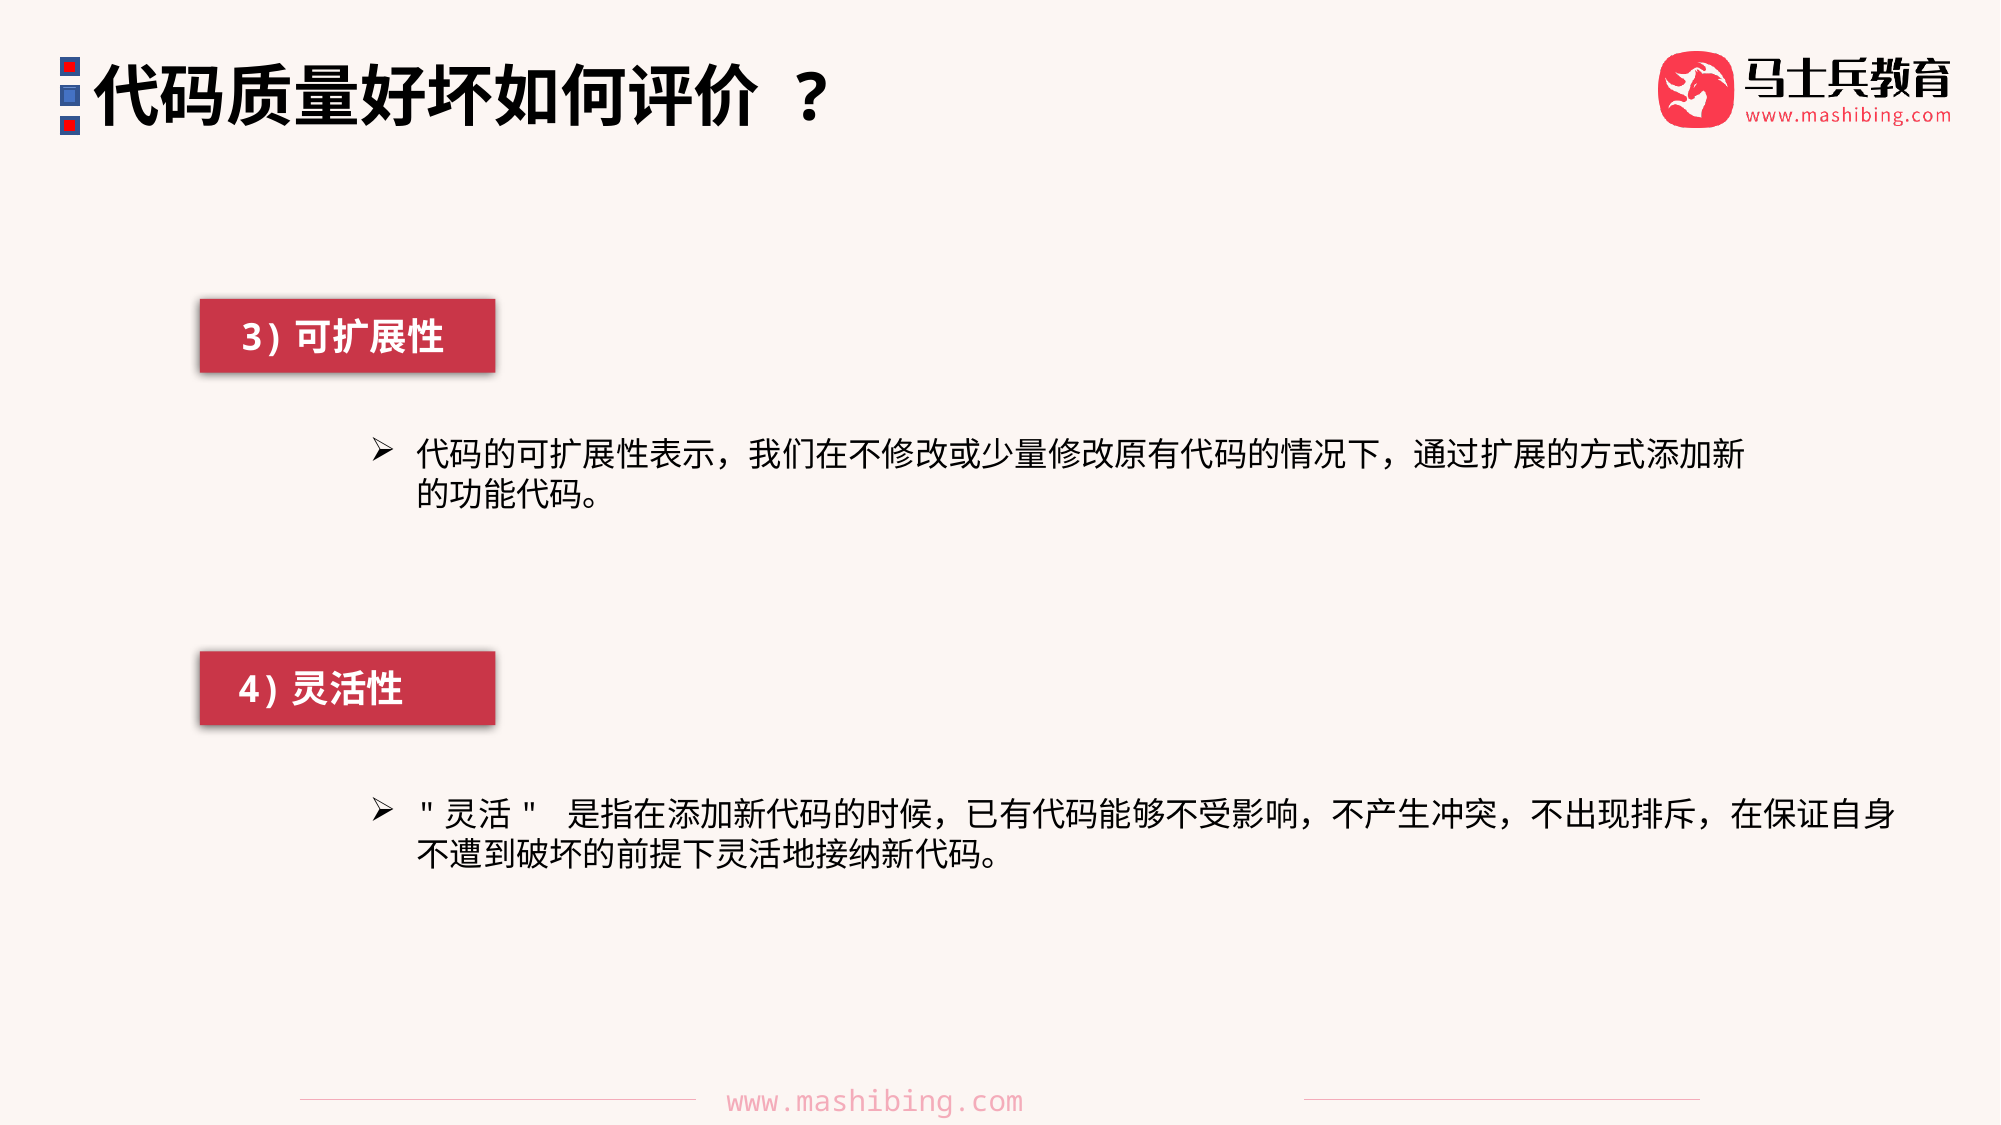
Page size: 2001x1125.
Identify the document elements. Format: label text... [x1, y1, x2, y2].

text_box "灵活" 是指在添加新代码的时候，已有代码能够不受影响，不产生冲突，不出现排斥，在保证自身不遭到破坏的前提下灵活地接纳新代码。 [355, 785, 1915, 881]
text_box 代码的可扩展性表示，我们在不修改或少量修改原有代码的情况下，通过扩展的方式添加新的功能代码。 [355, 426, 1784, 521]
text_box 代码质量好坏如何评价 ? [78, 46, 882, 141]
text_box [59, 57, 80, 76]
text_box [199, 651, 496, 726]
text_box 3)可扩展性 [225, 305, 577, 366]
text_box [59, 116, 80, 136]
text_box [199, 298, 496, 373]
picture [1658, 51, 1950, 128]
text_box [59, 85, 80, 107]
text_box 4)灵活性 [223, 657, 575, 718]
